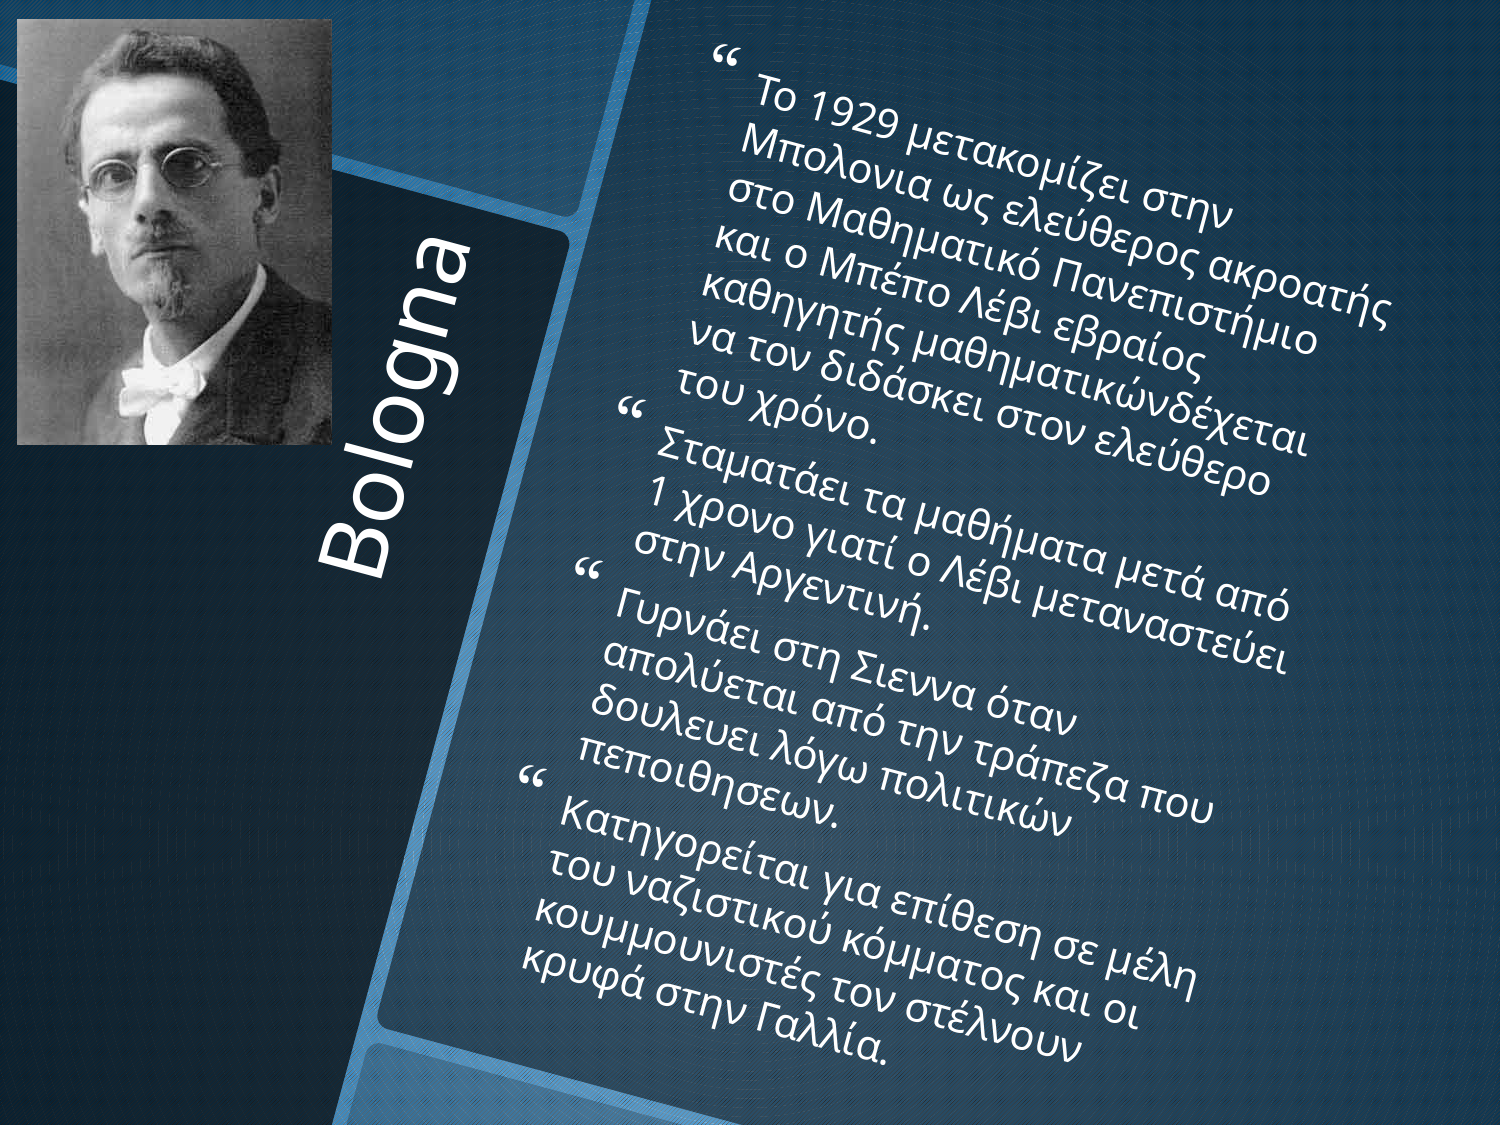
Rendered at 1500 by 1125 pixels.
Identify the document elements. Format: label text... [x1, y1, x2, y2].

title Bologna [17, 190, 502, 1036]
picture [17, 18, 333, 445]
list Το 1929 μετακομίζει στην Μπολονια ως ελεύθερος ακροατής στο Μαθηματικό Πανεπιστήμιο και ο Μπέπο Λέβι εβραίος καθηγητής μαθηματικώνδέχεται να τον διδάσκει στον ελεύθερο του χρόνο. Σταματάει τα μαθήματα μετά από 1 χρονο γιατί ο Λέβι μεταναστεύει στην Αργεντινή. Γυρνάει στη Σιεννα όταν απολύεται από την τράπεζα που δουλευει λόγω πολιτικών πεποιθησεων. Κατηγορείται για επίθεση σε μέλη του ναζιστικού κόμματος και οι κουμμουνιστές τον στέλνουν κρυφά στην Γαλλία. [442, 19, 1440, 1125]
